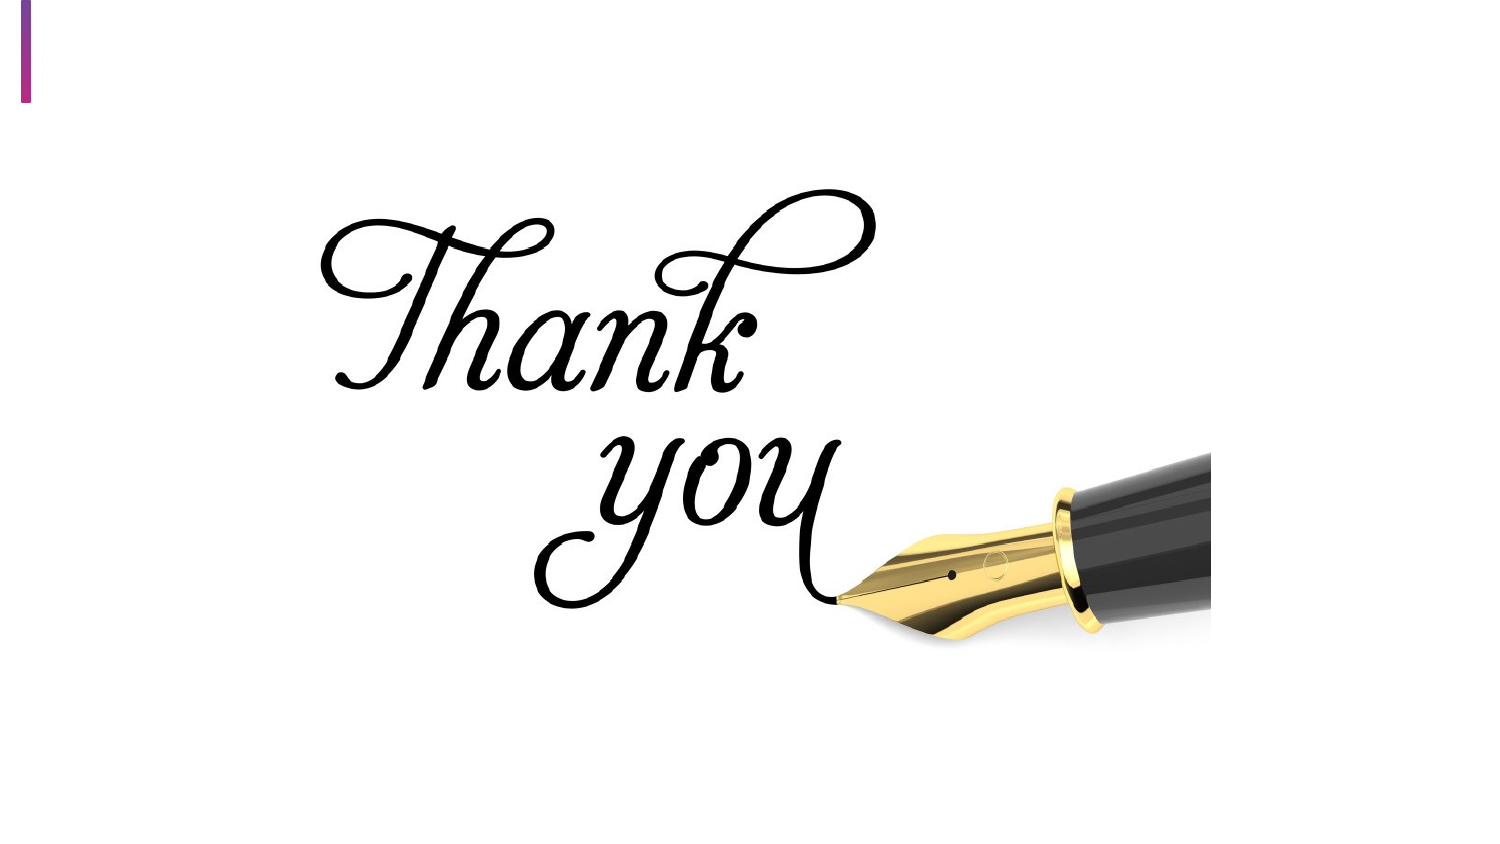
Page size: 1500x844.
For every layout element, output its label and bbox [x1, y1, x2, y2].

picture [263, 136, 1212, 730]
